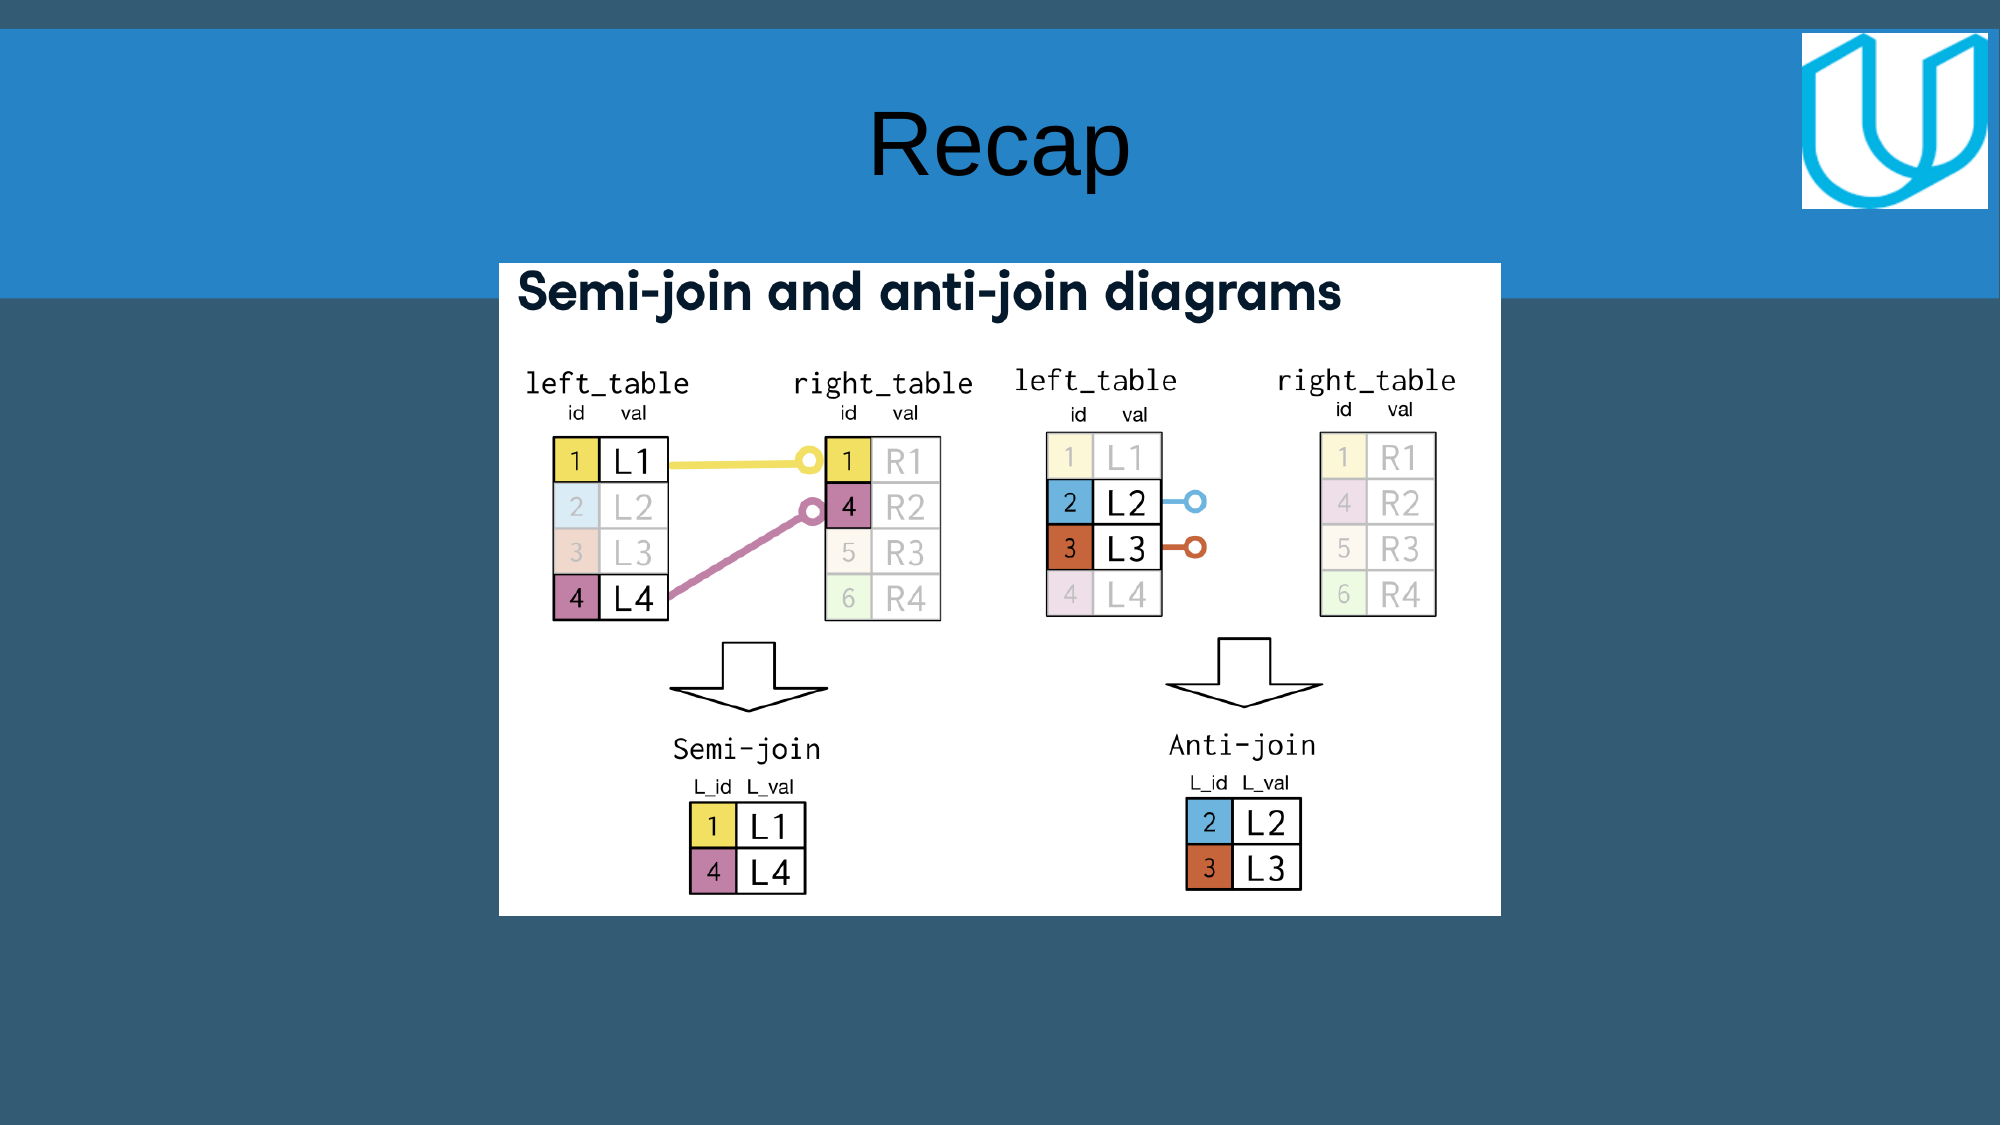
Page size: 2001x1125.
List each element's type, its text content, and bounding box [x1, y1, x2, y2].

picture [1932, 48, 1973, 166]
picture [498, 262, 1501, 916]
picture [1802, 33, 1988, 167]
text_box Recap [99, 44, 1900, 233]
picture [1900, 124, 1988, 209]
picture [1900, 175, 1911, 189]
